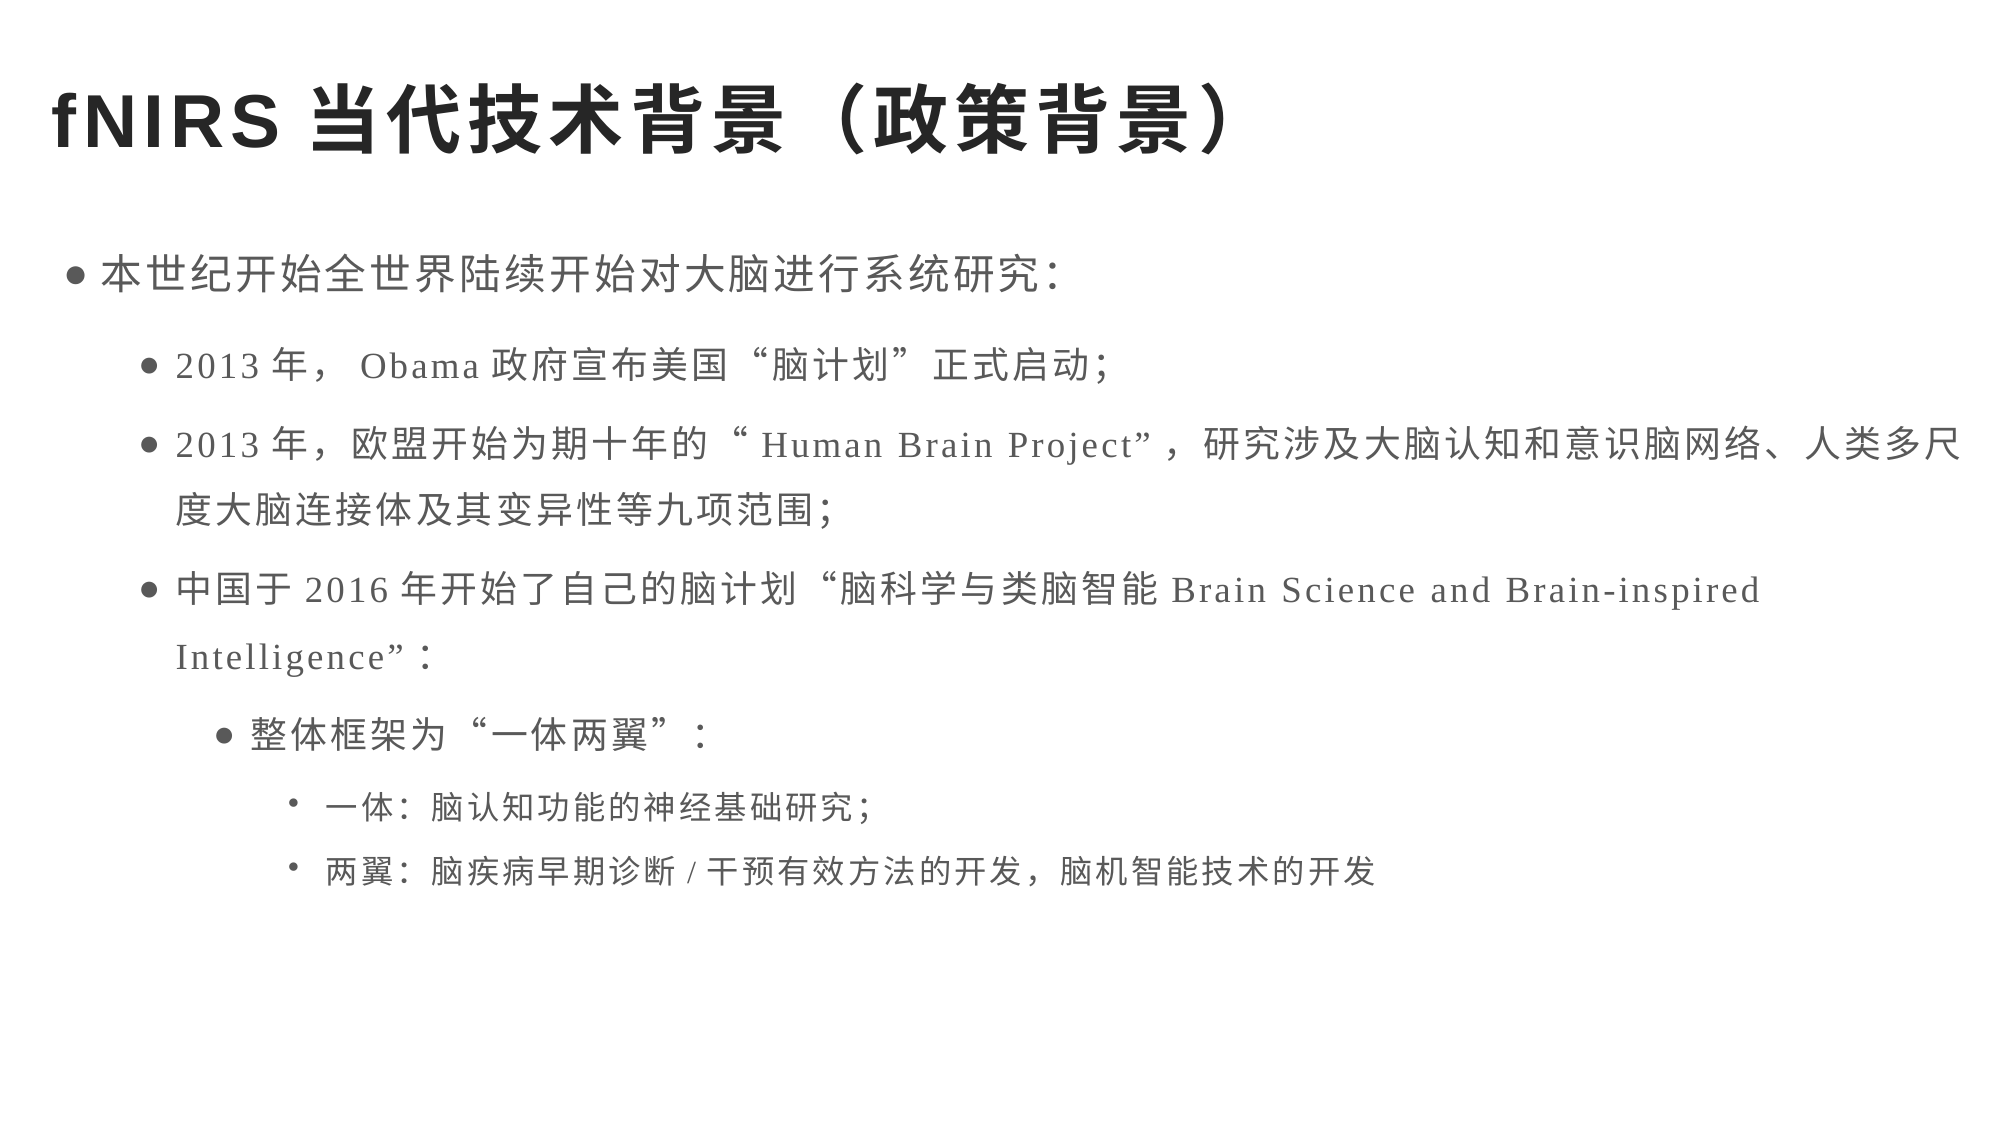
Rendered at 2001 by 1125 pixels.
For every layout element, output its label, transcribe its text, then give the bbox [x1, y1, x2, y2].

list 本世纪开始全世界陆续开始对大脑进行系统研究： 2013年，Obama政府宣布美国“脑计划”正式启动； 2013年，欧盟开始为期十年的“Human Brain Project”，研究涉及大脑认知和意识脑网络、人类多尺度大脑连接体及其变异性等九项范围； 中国于2016年开始了自己的脑计划“脑科学与类脑智能Brain Science and Brain-inspired Intelligence”： 整体框架为“一体两翼”： 一体：脑认知功能的神经基础研究； 两翼：脑疾病早期诊断/干预有效方法的开发，脑机智能技术的开发 [48, 215, 2000, 1067]
title fNIRS当代技术背景（政策背景） [37, 59, 1837, 175]
